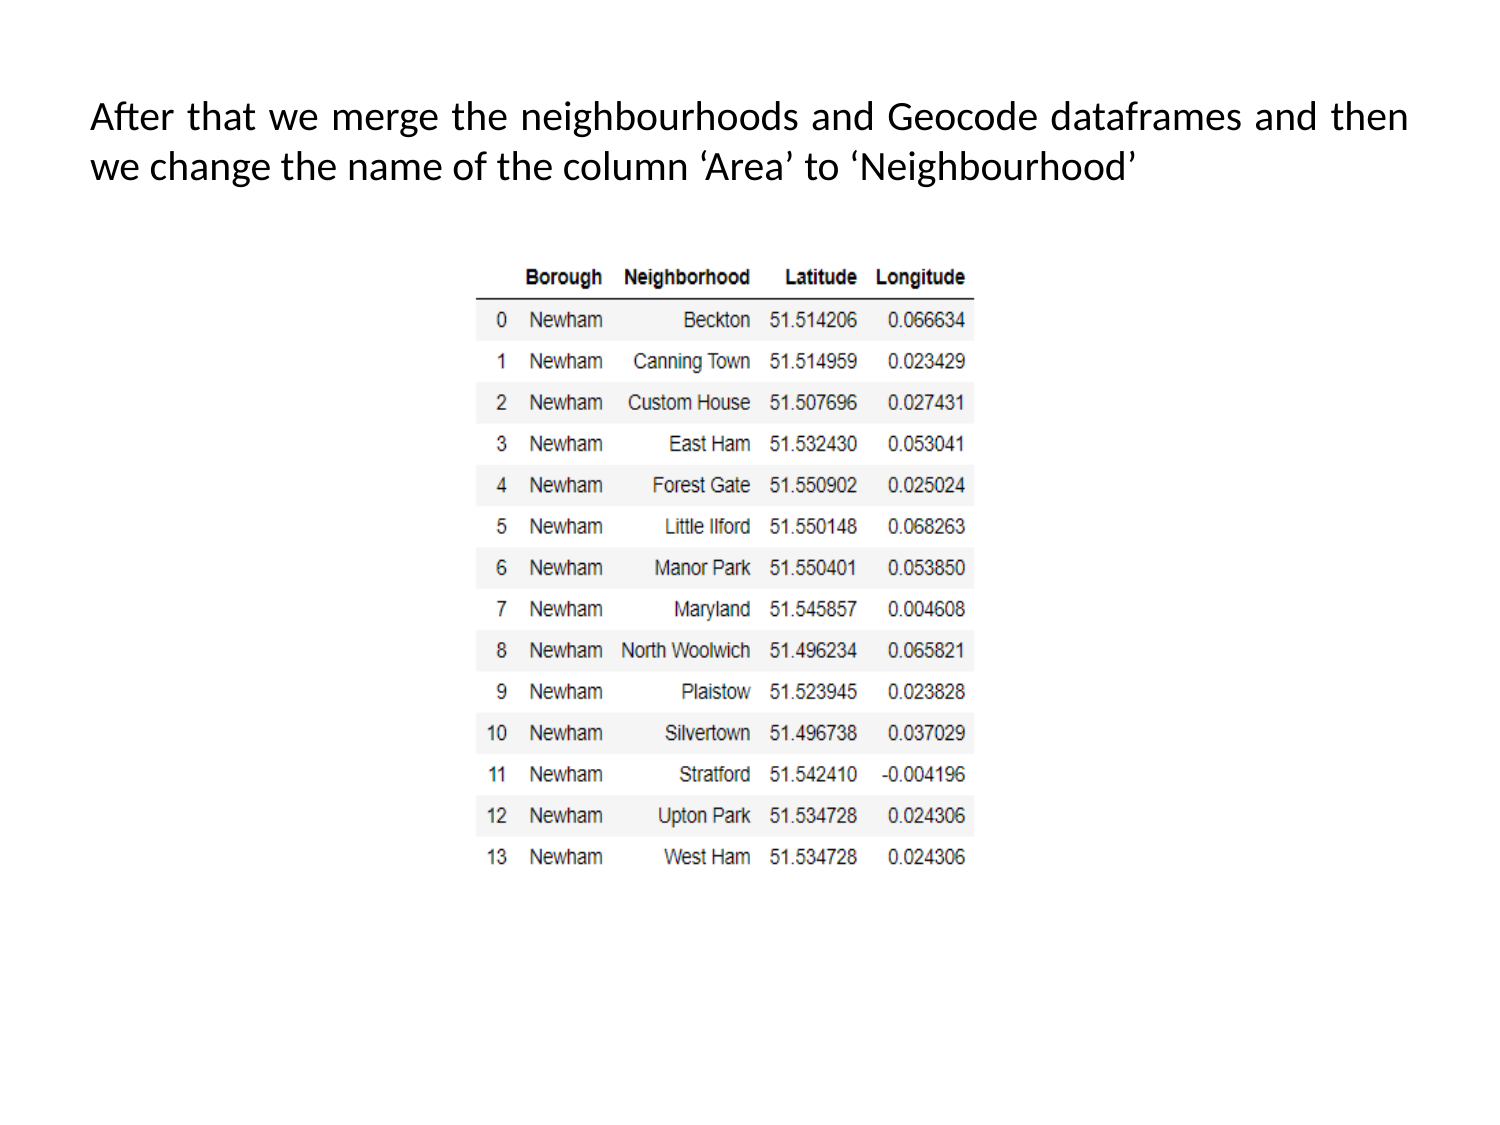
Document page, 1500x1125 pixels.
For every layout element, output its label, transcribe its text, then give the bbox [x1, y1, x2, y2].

title After that we merge the neighbourhoods and Geocode dataframes and then we change the name of the column ‘Area’ to ‘Neighbourhood’ [75, 45, 1425, 233]
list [468, 257, 988, 895]
